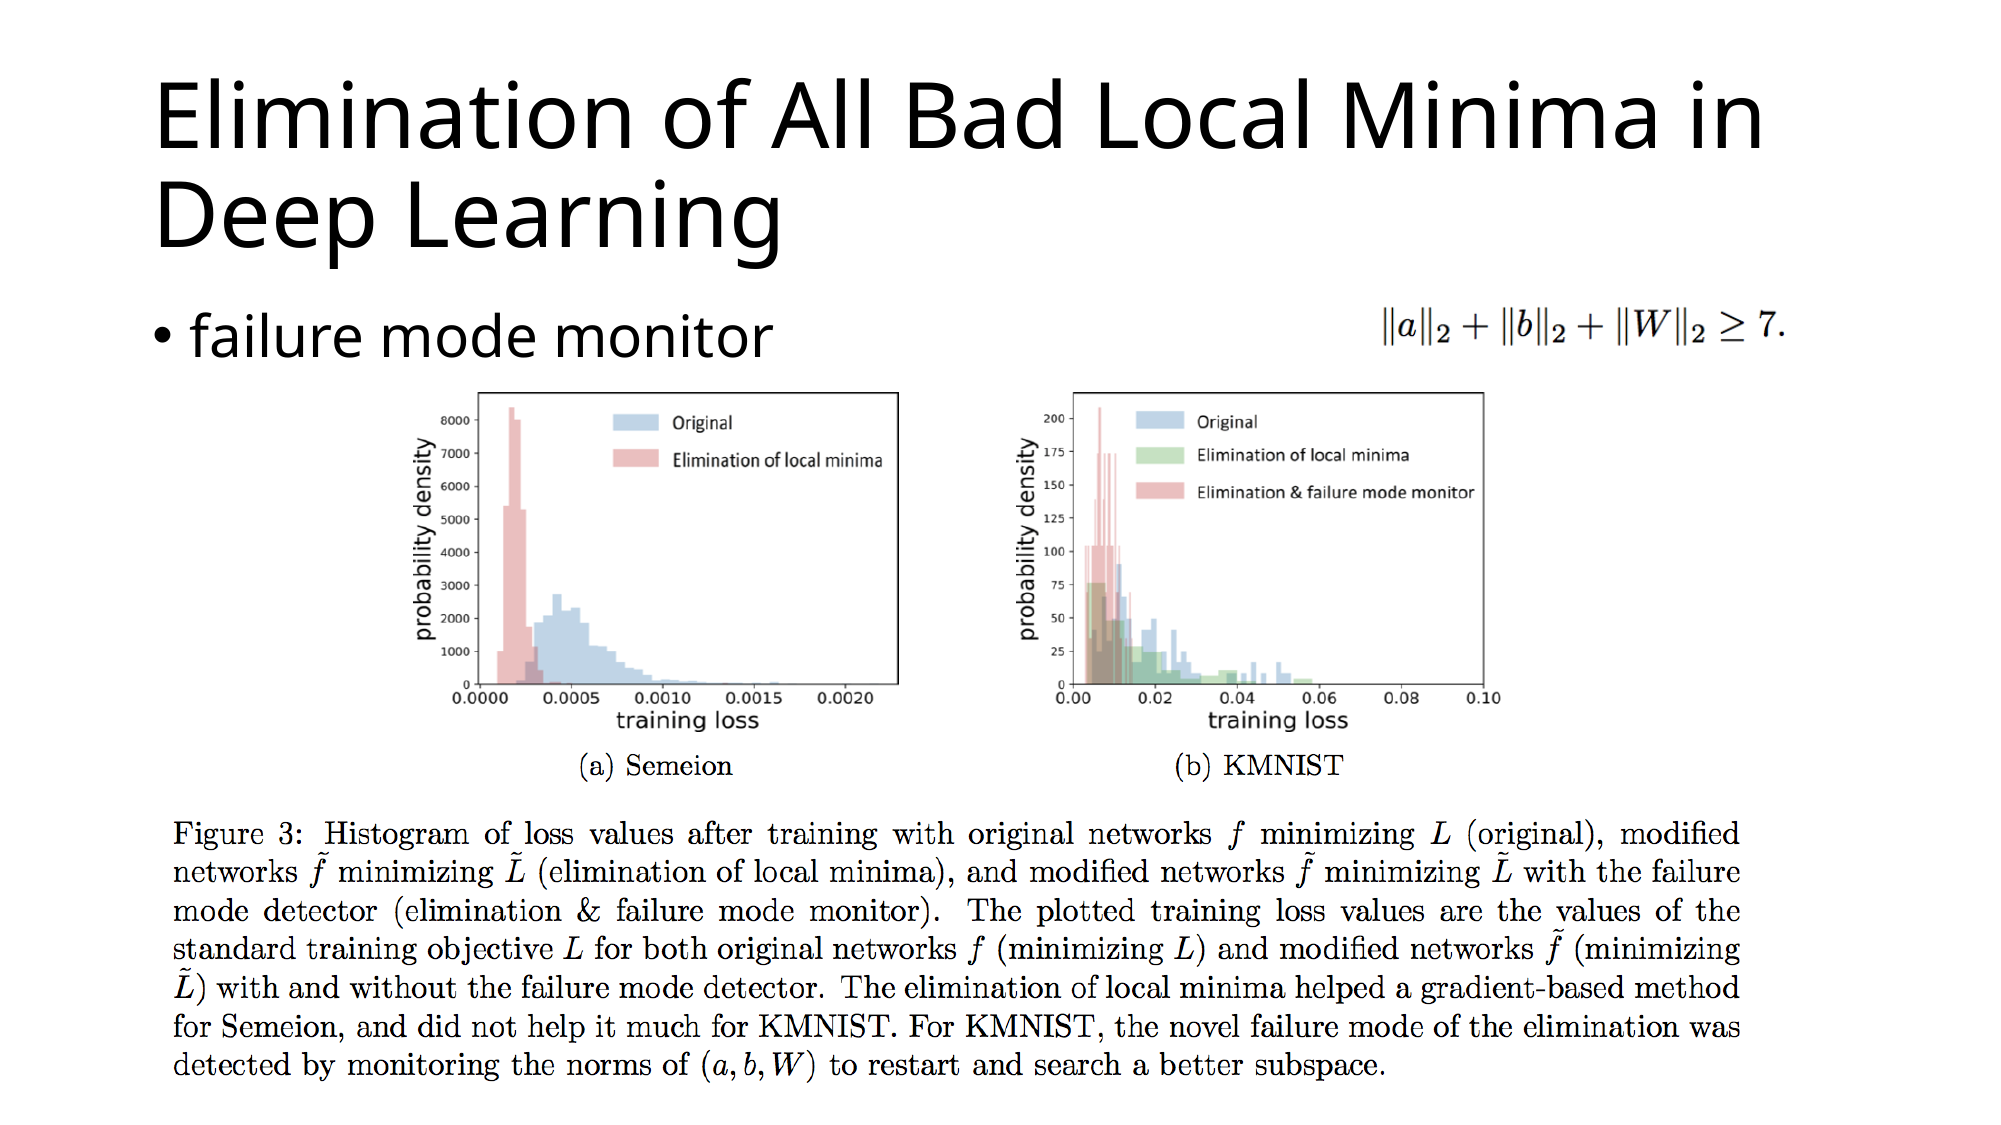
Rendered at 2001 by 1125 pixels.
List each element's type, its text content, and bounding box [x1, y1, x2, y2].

list failure mode monitor [137, 299, 1863, 1014]
picture [1368, 299, 1788, 352]
title Elimination of All Bad Local Minima in Deep Learning [137, 59, 1863, 278]
picture [137, 362, 1788, 1125]
